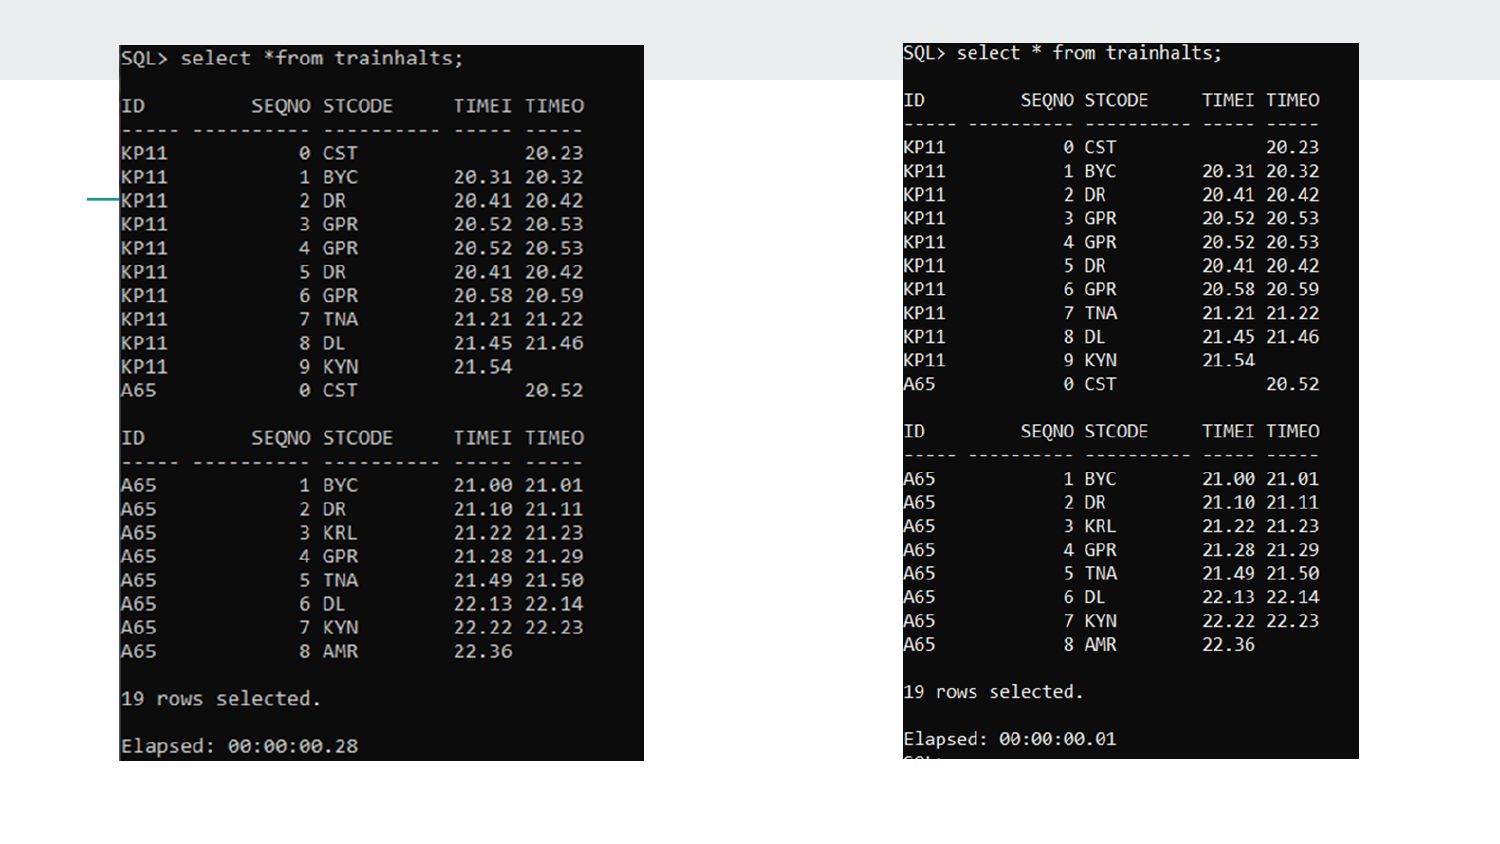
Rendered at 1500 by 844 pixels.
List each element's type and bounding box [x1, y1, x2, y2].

picture [903, 43, 1359, 759]
picture [119, 45, 644, 762]
